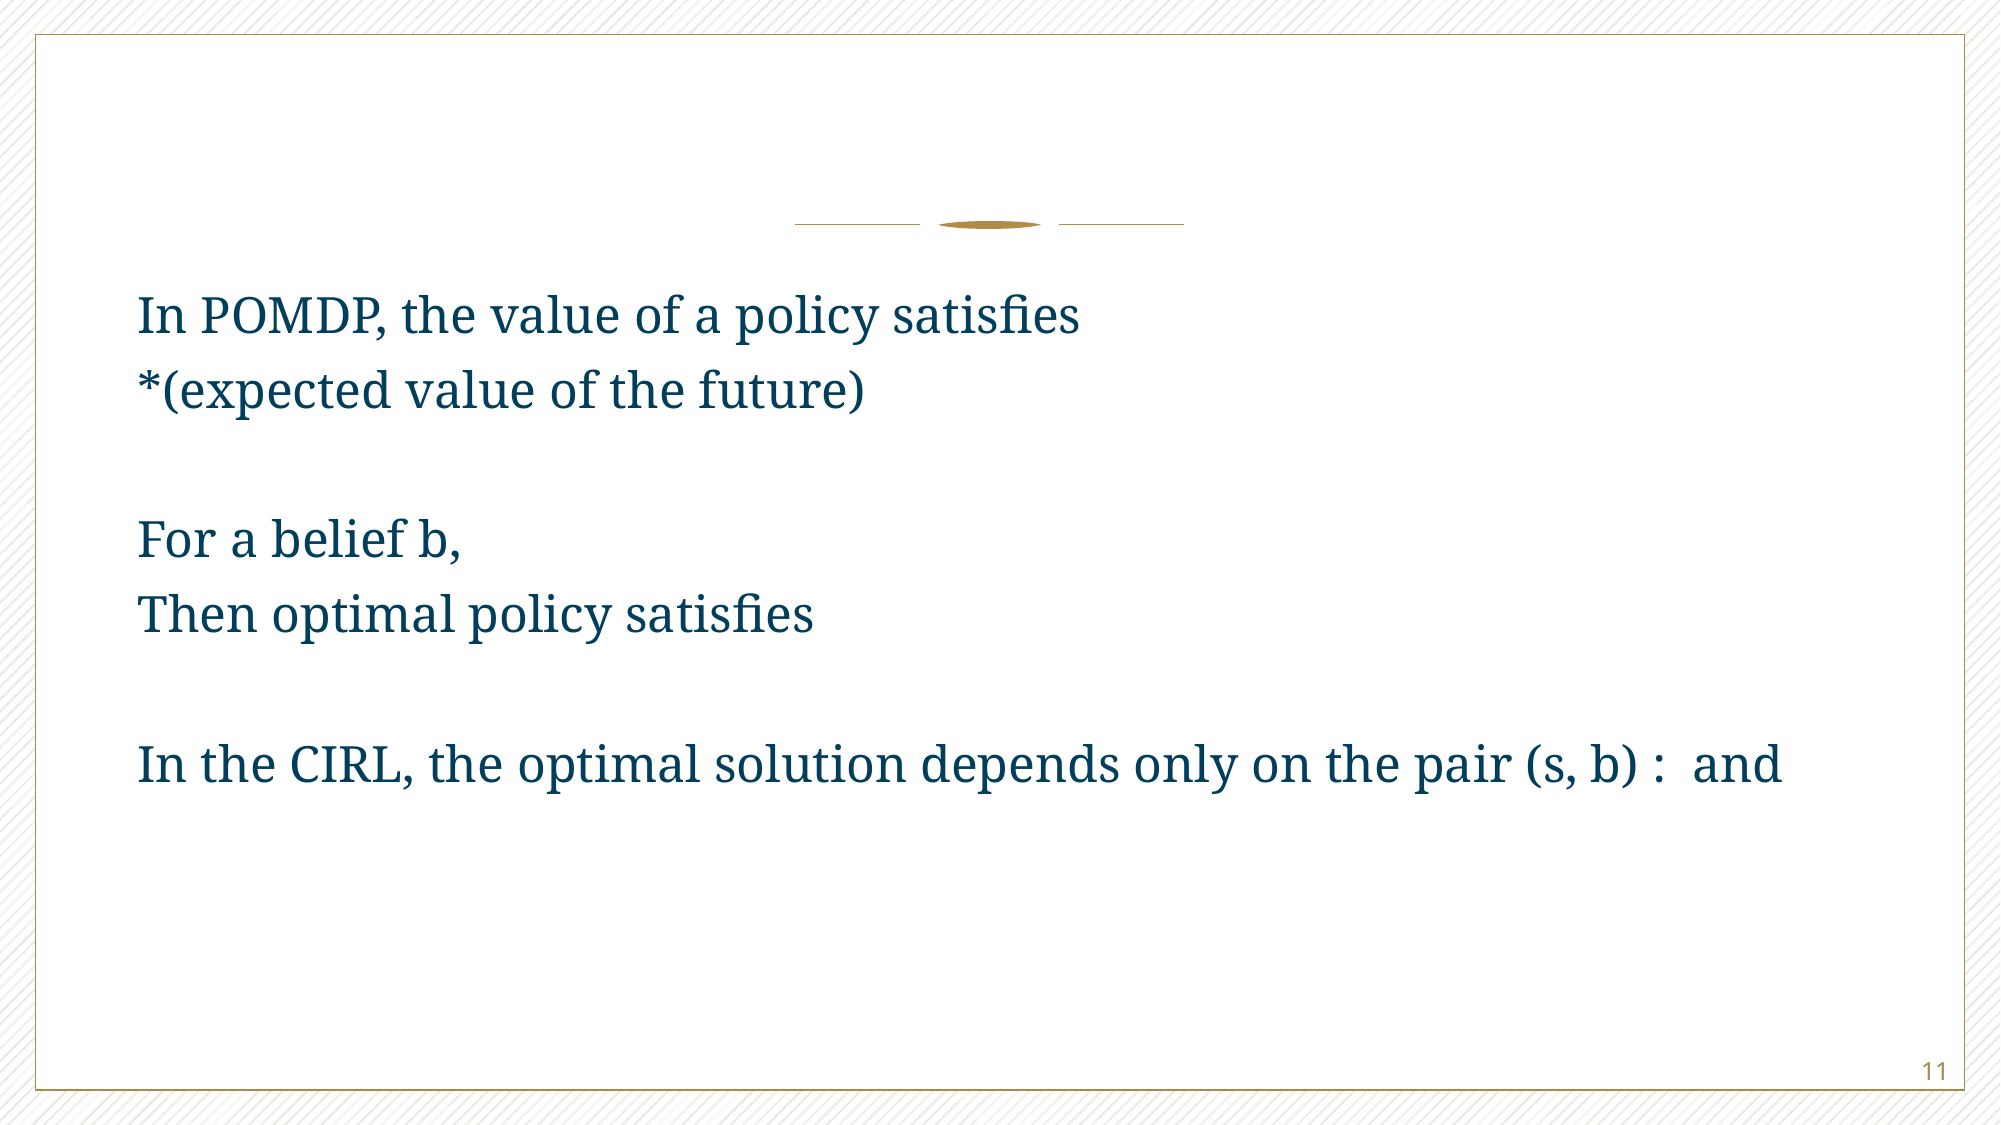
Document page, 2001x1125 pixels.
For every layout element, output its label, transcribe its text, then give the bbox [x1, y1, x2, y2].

slide_number 11 [1514, 1042, 1965, 1103]
picture [0, 0, 2001, 1125]
